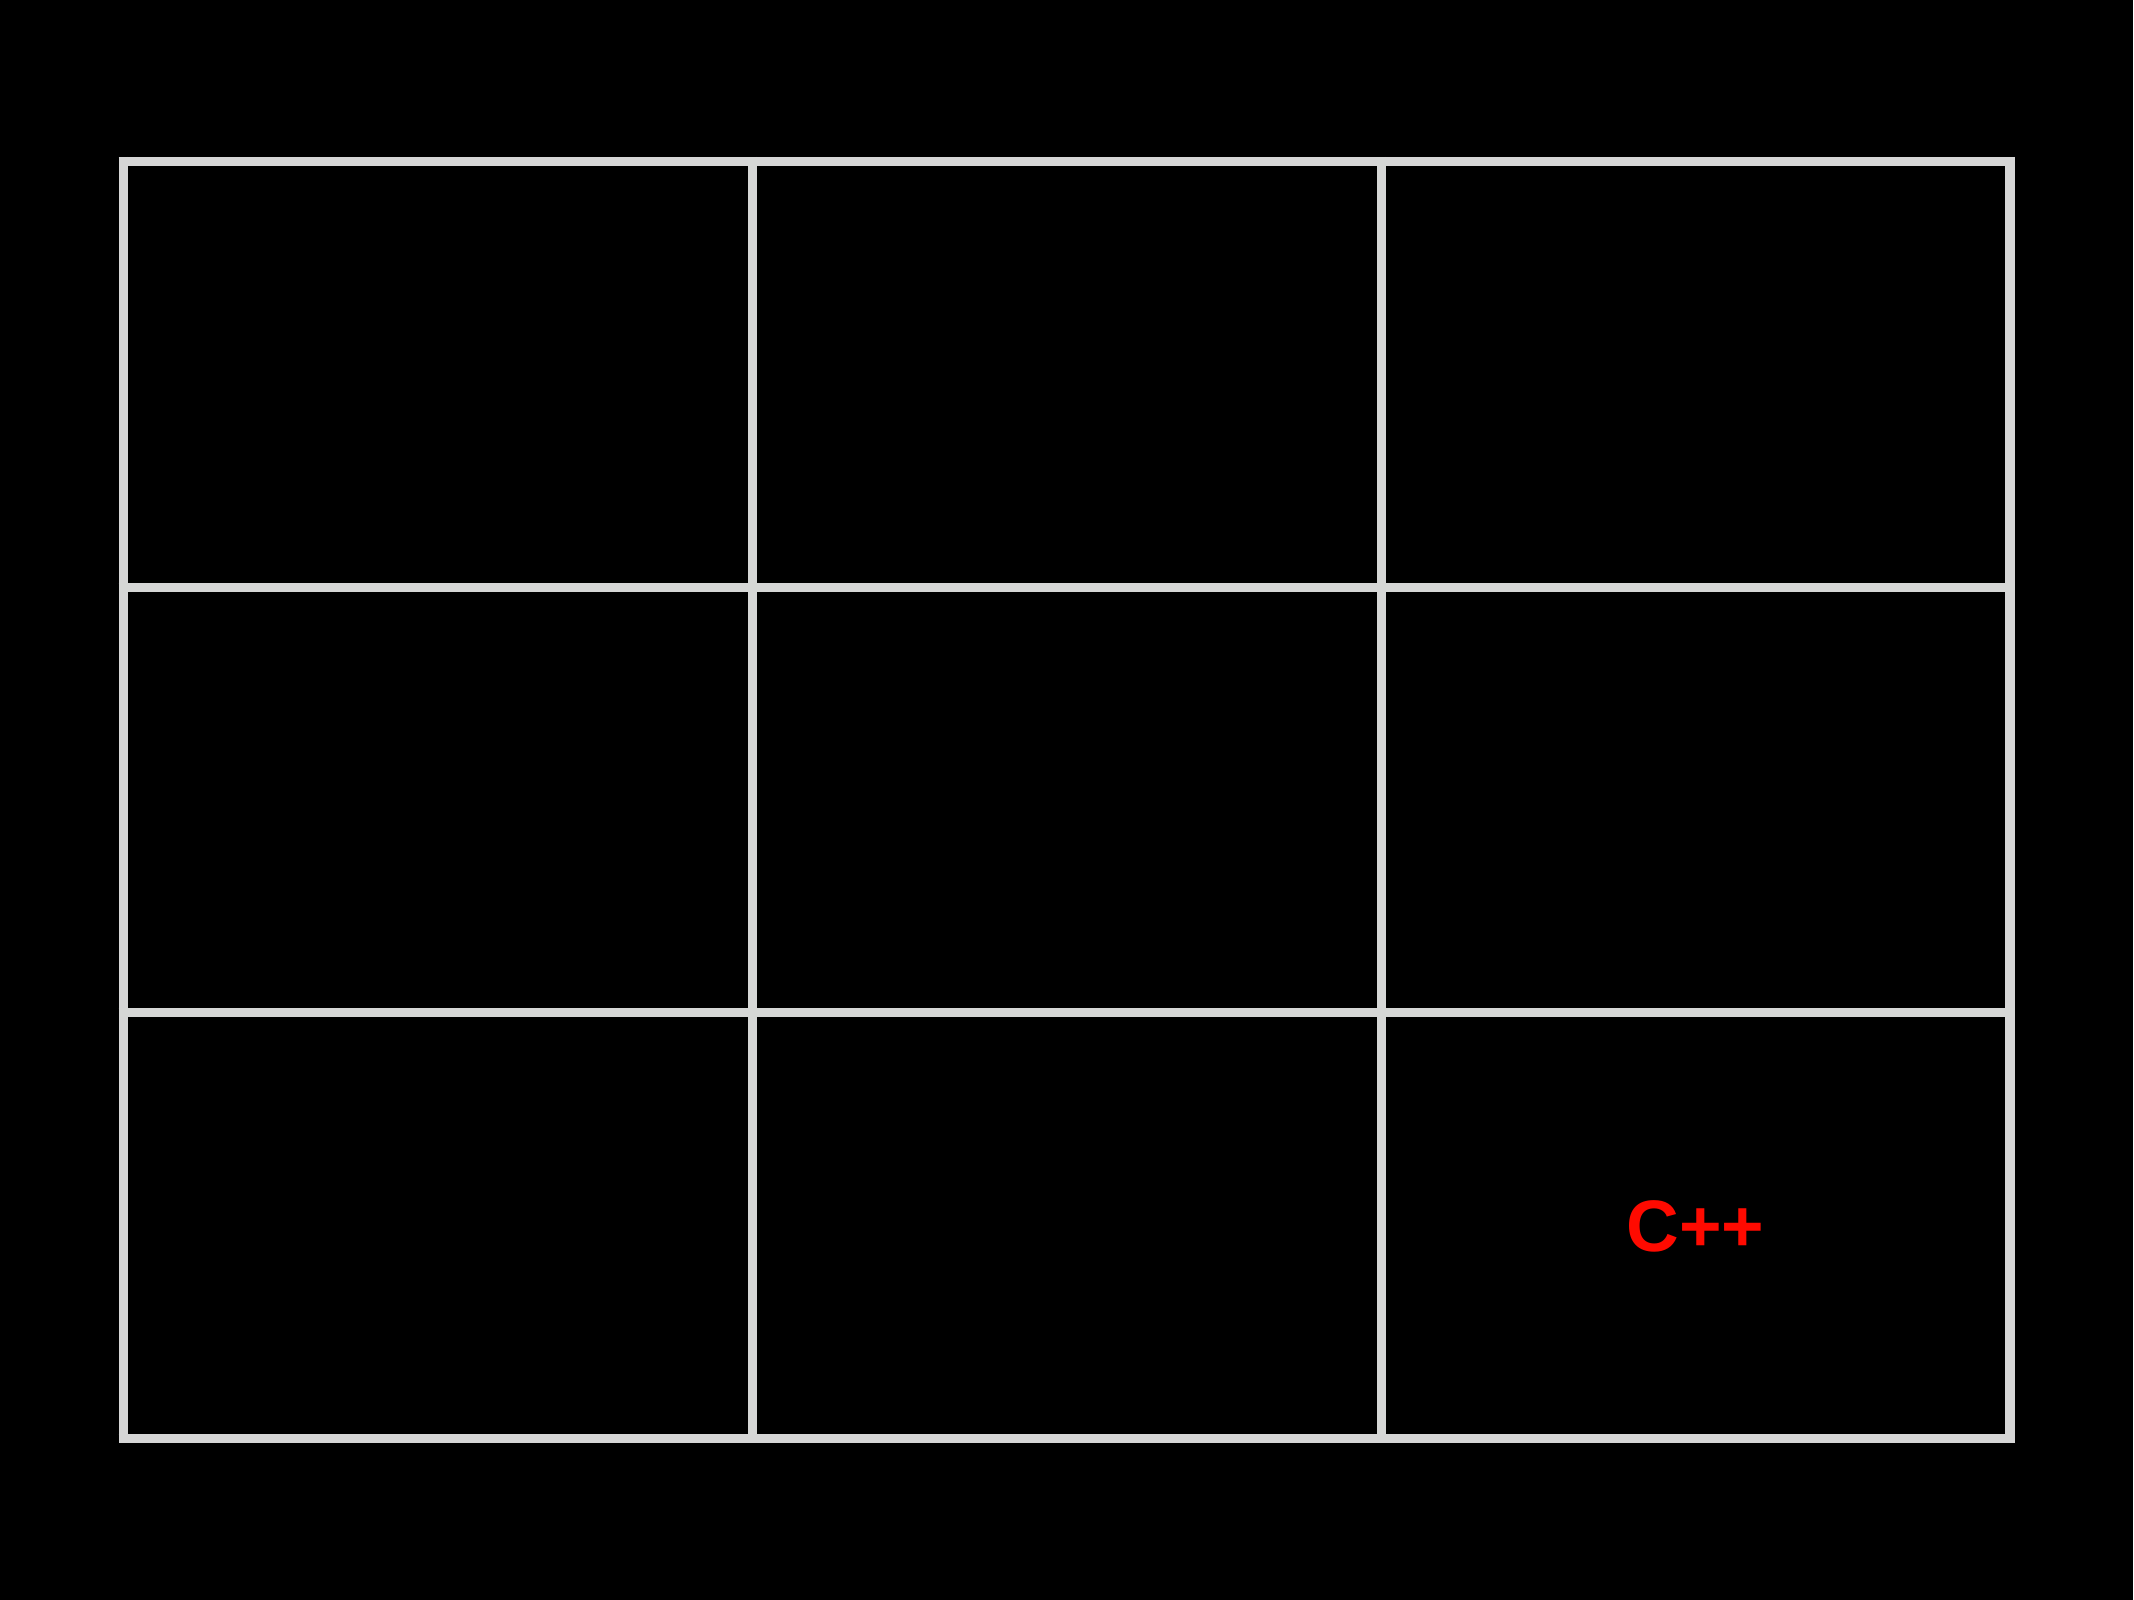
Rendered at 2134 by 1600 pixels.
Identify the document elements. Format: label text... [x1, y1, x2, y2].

table_cell [1386, 592, 2005, 1008]
table_header [757, 166, 1377, 583]
table_cell C++ [1386, 1017, 2005, 1434]
table_cell [757, 592, 1377, 1008]
table_header [128, 166, 748, 583]
table_cell [128, 1017, 748, 1434]
table_cell [757, 1017, 1377, 1434]
table_header [1386, 166, 2005, 583]
table_cell [128, 592, 748, 1008]
